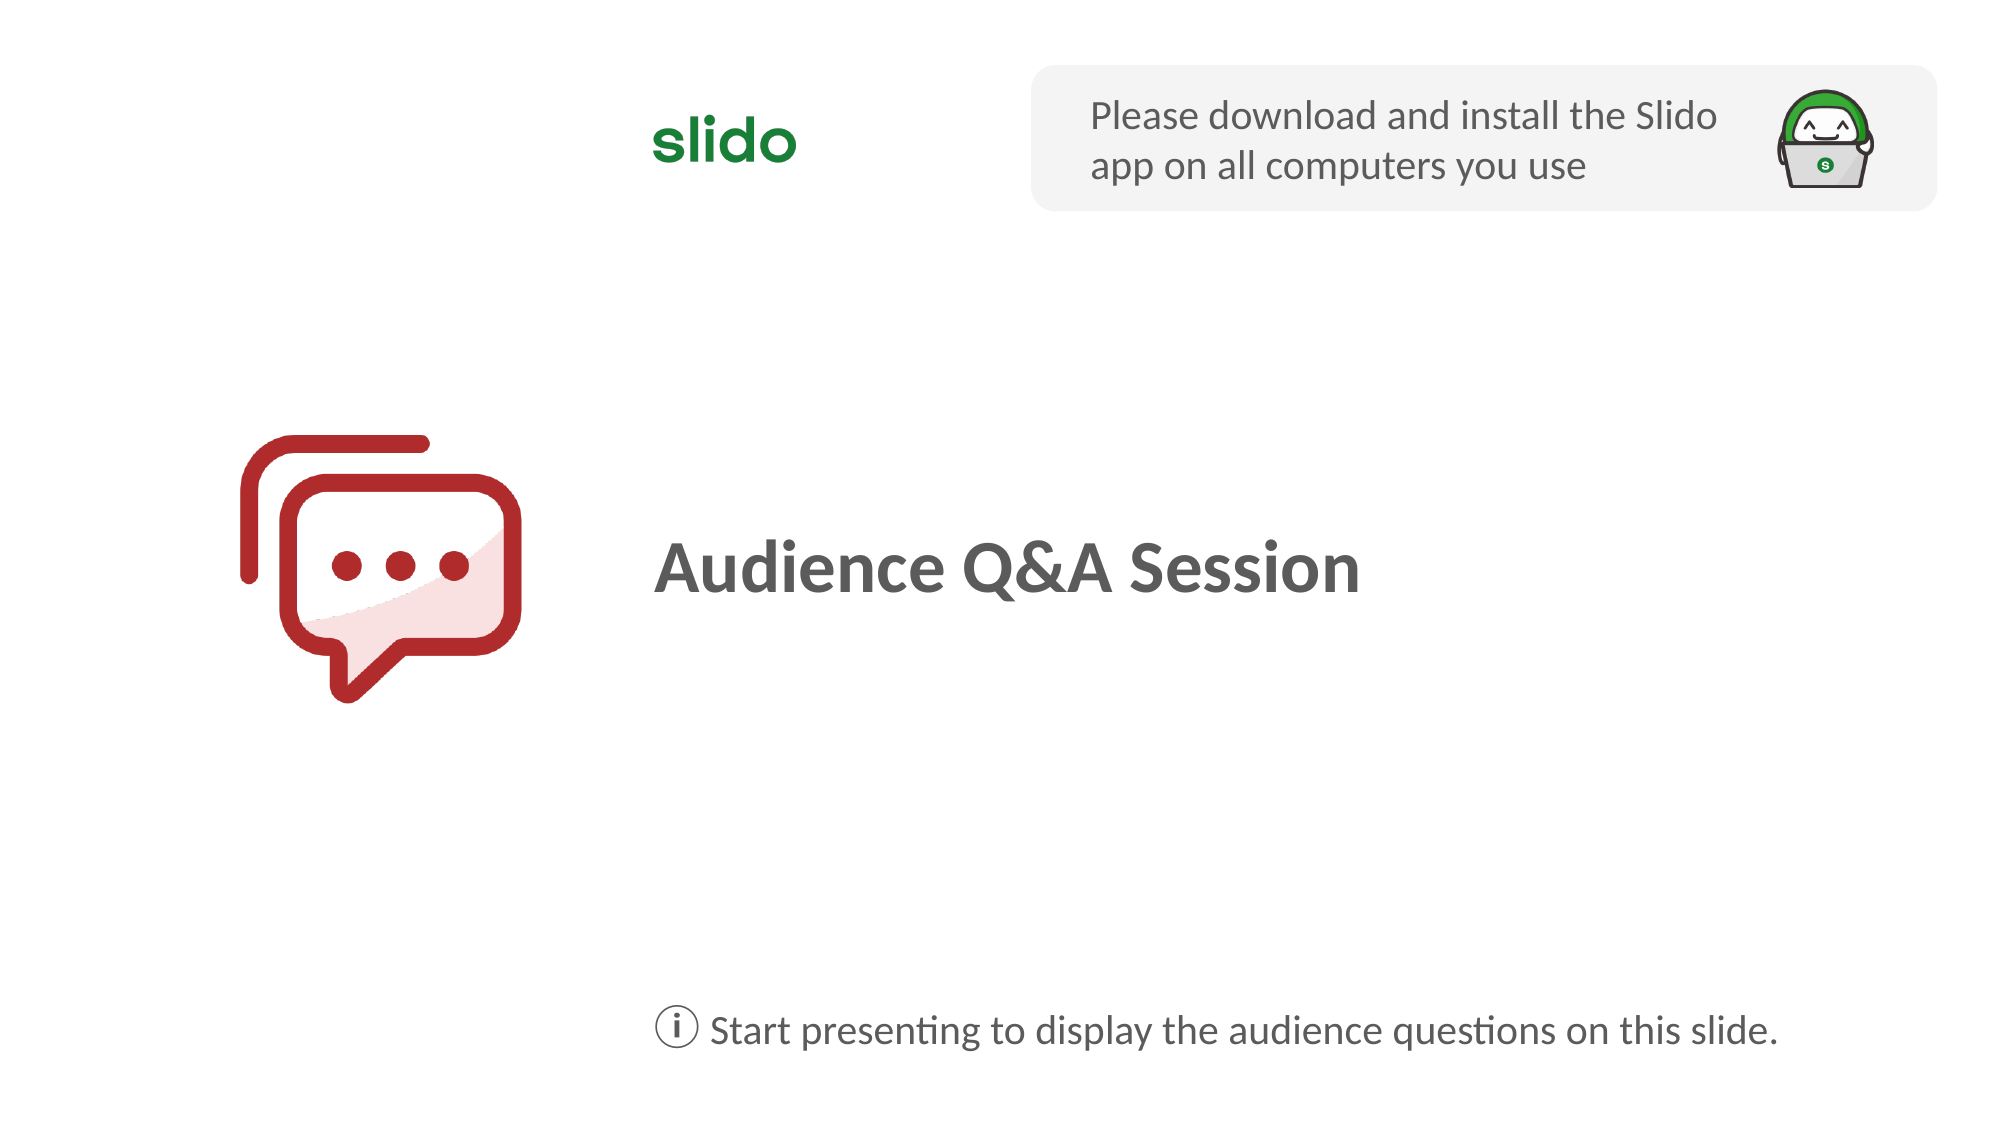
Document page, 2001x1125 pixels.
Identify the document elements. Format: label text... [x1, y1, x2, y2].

text_box Audience Q&A Session [638, 420, 1842, 705]
text_box Please download and install the Slido app on all computers you use [1029, 62, 1940, 214]
picture [189, 372, 571, 753]
picture [1775, 88, 1875, 188]
picture [639, 100, 811, 176]
text_box ⓘ Start presenting to display the audience questions on this slide. [638, 987, 1842, 1066]
